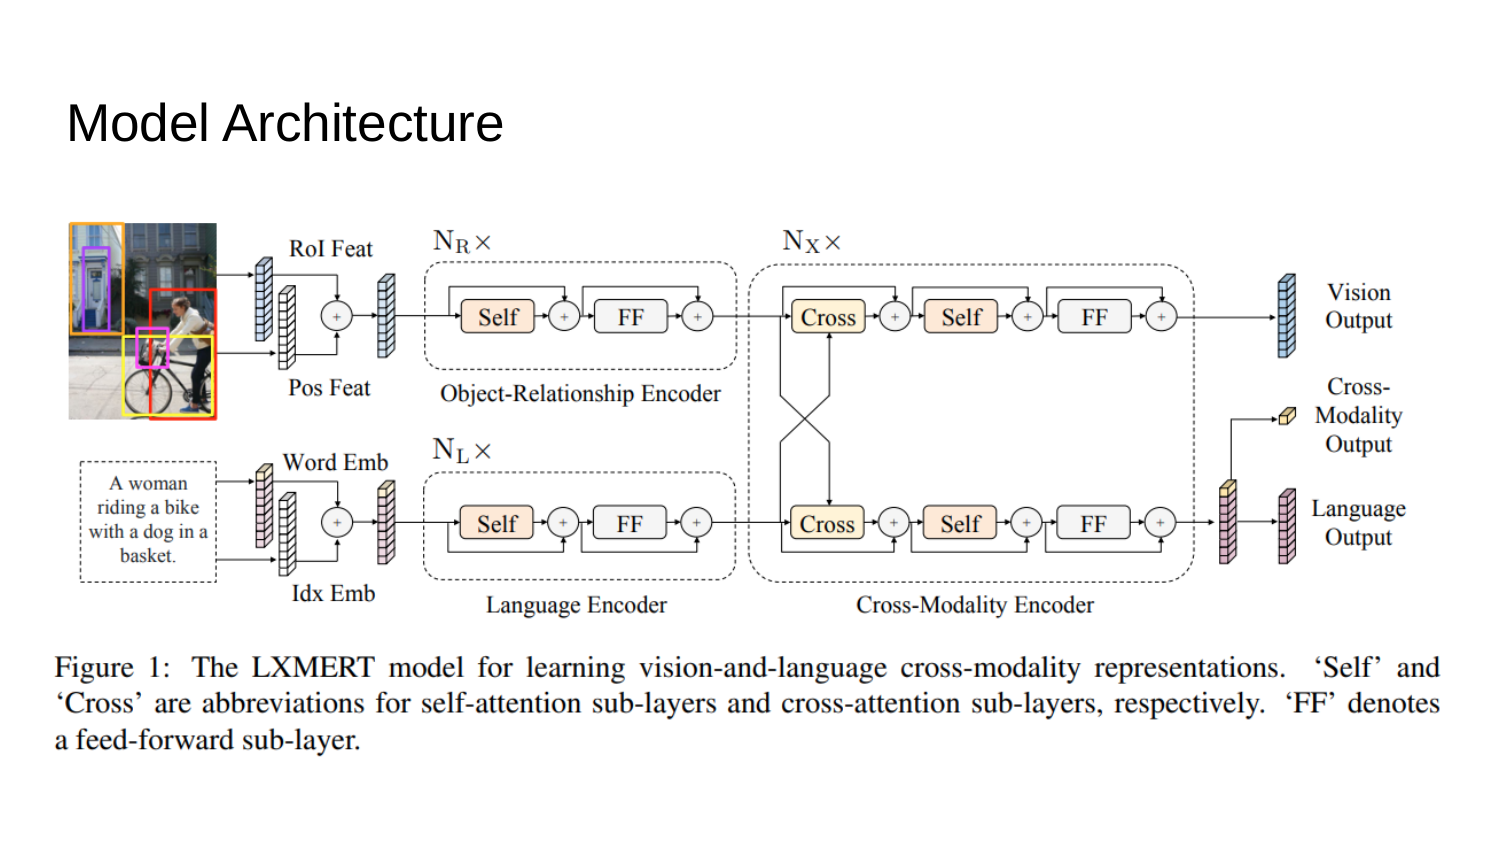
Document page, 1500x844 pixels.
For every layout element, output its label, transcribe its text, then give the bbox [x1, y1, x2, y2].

title Model Architecture [51, 72, 1449, 167]
picture [24, 191, 1476, 770]
